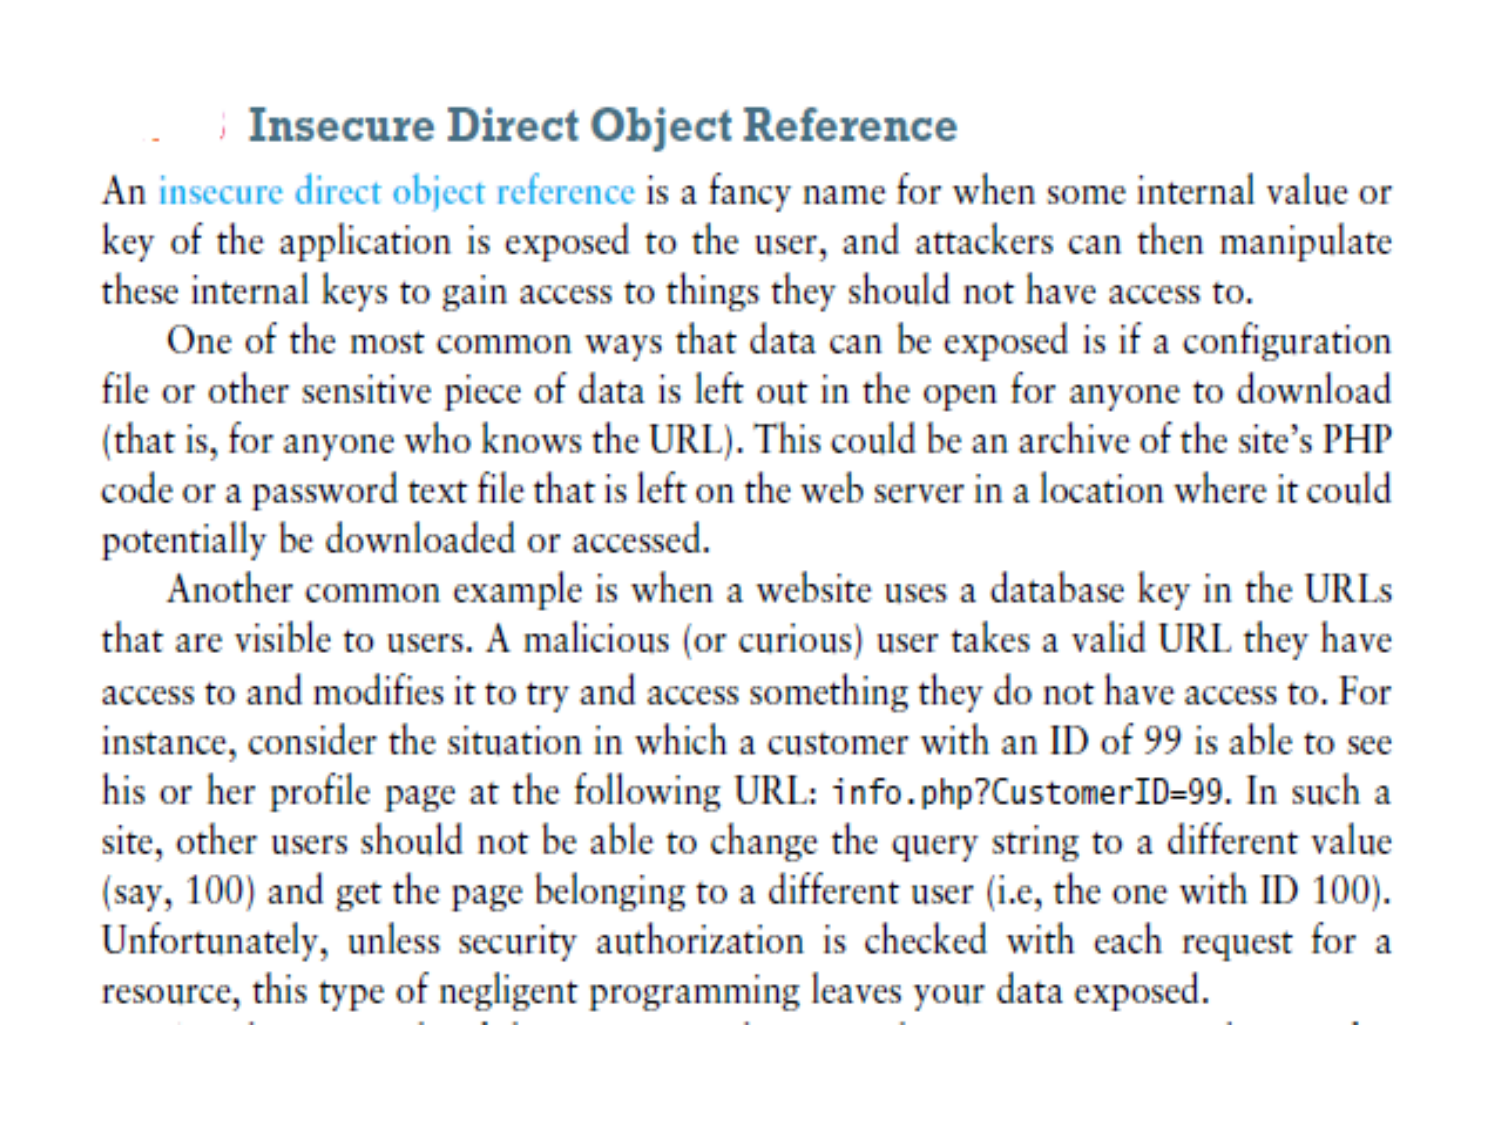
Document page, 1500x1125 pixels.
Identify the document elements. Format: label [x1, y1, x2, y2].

picture [87, 87, 1413, 1026]
